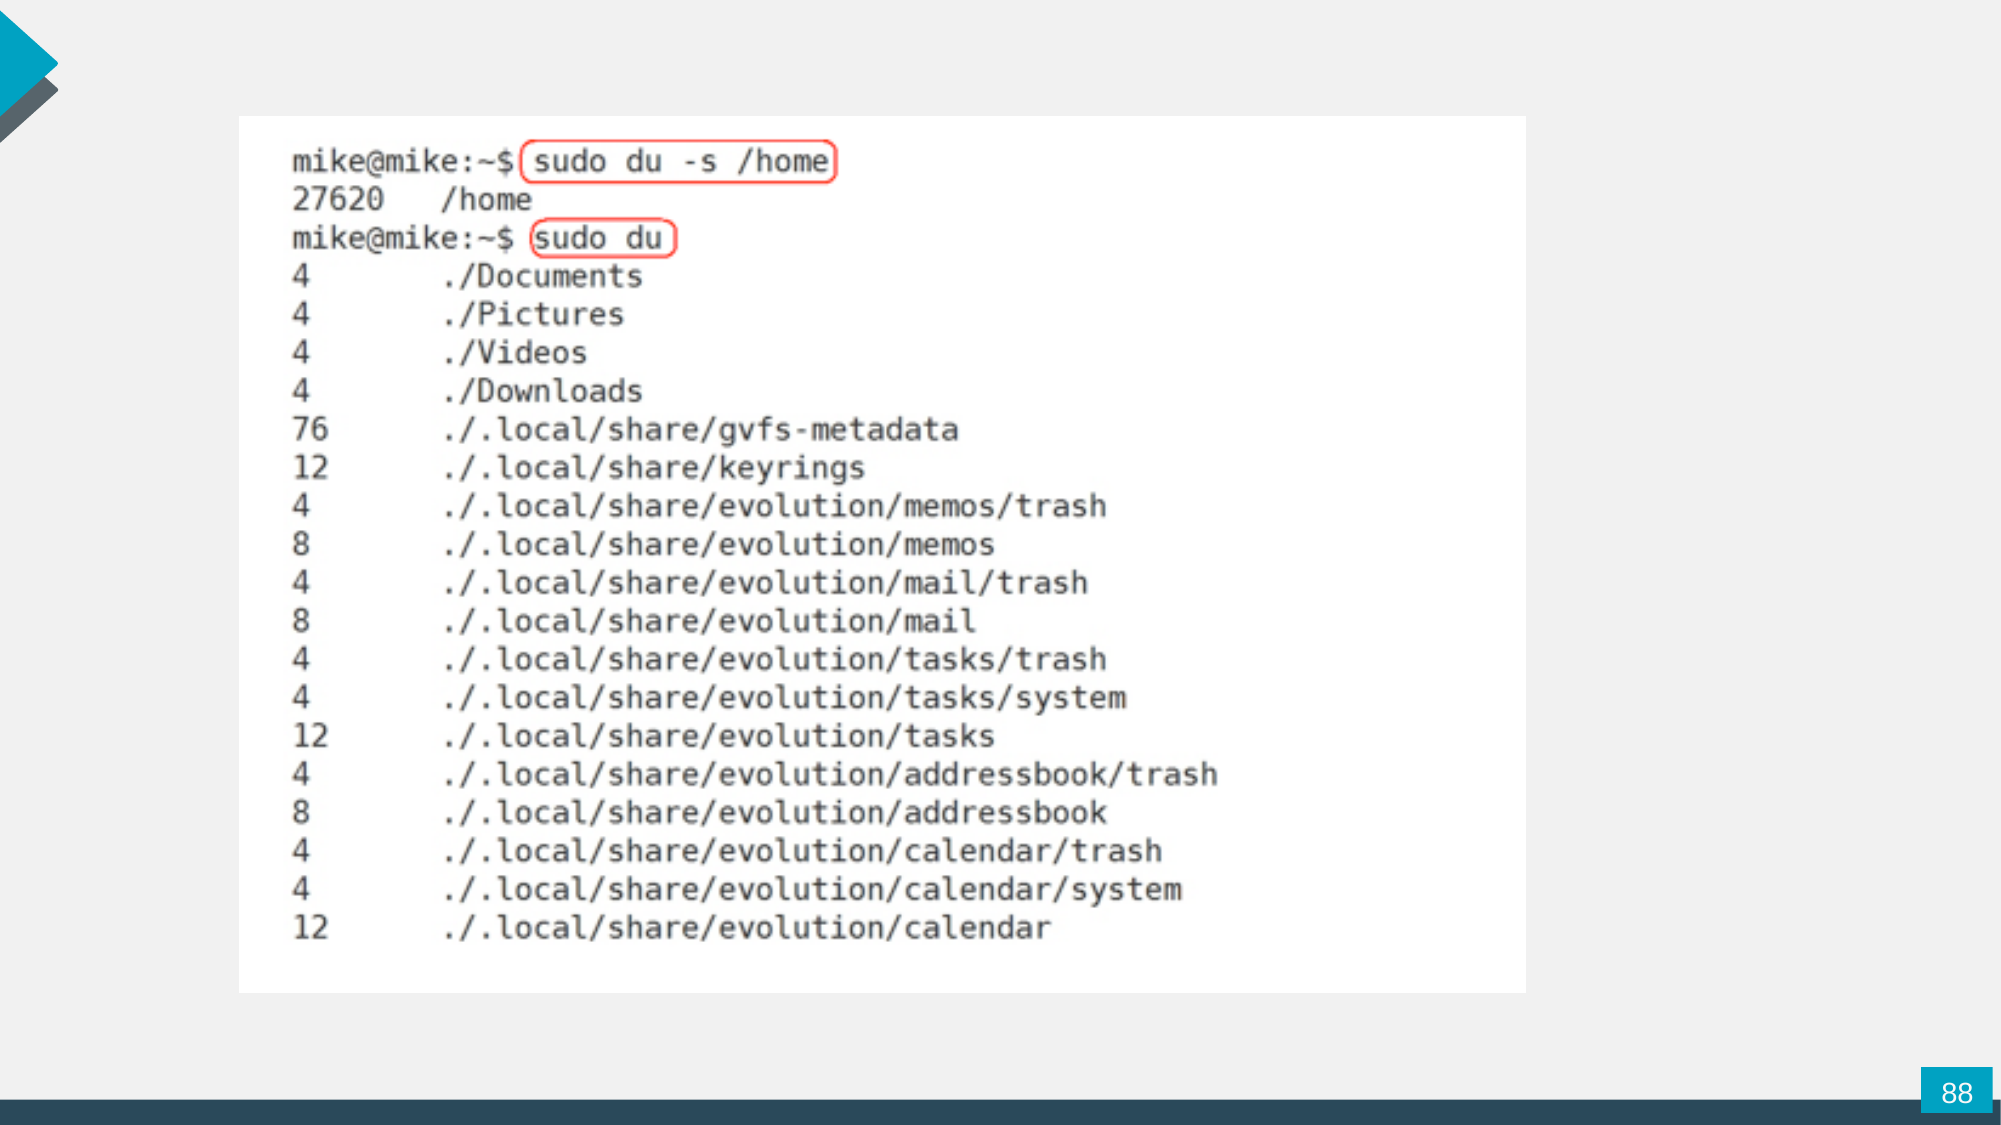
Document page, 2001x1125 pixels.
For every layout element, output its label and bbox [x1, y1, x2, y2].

text_box [0, 10, 58, 117]
picture [0, 0, 2001, 1099]
text_box [0, 77, 59, 143]
